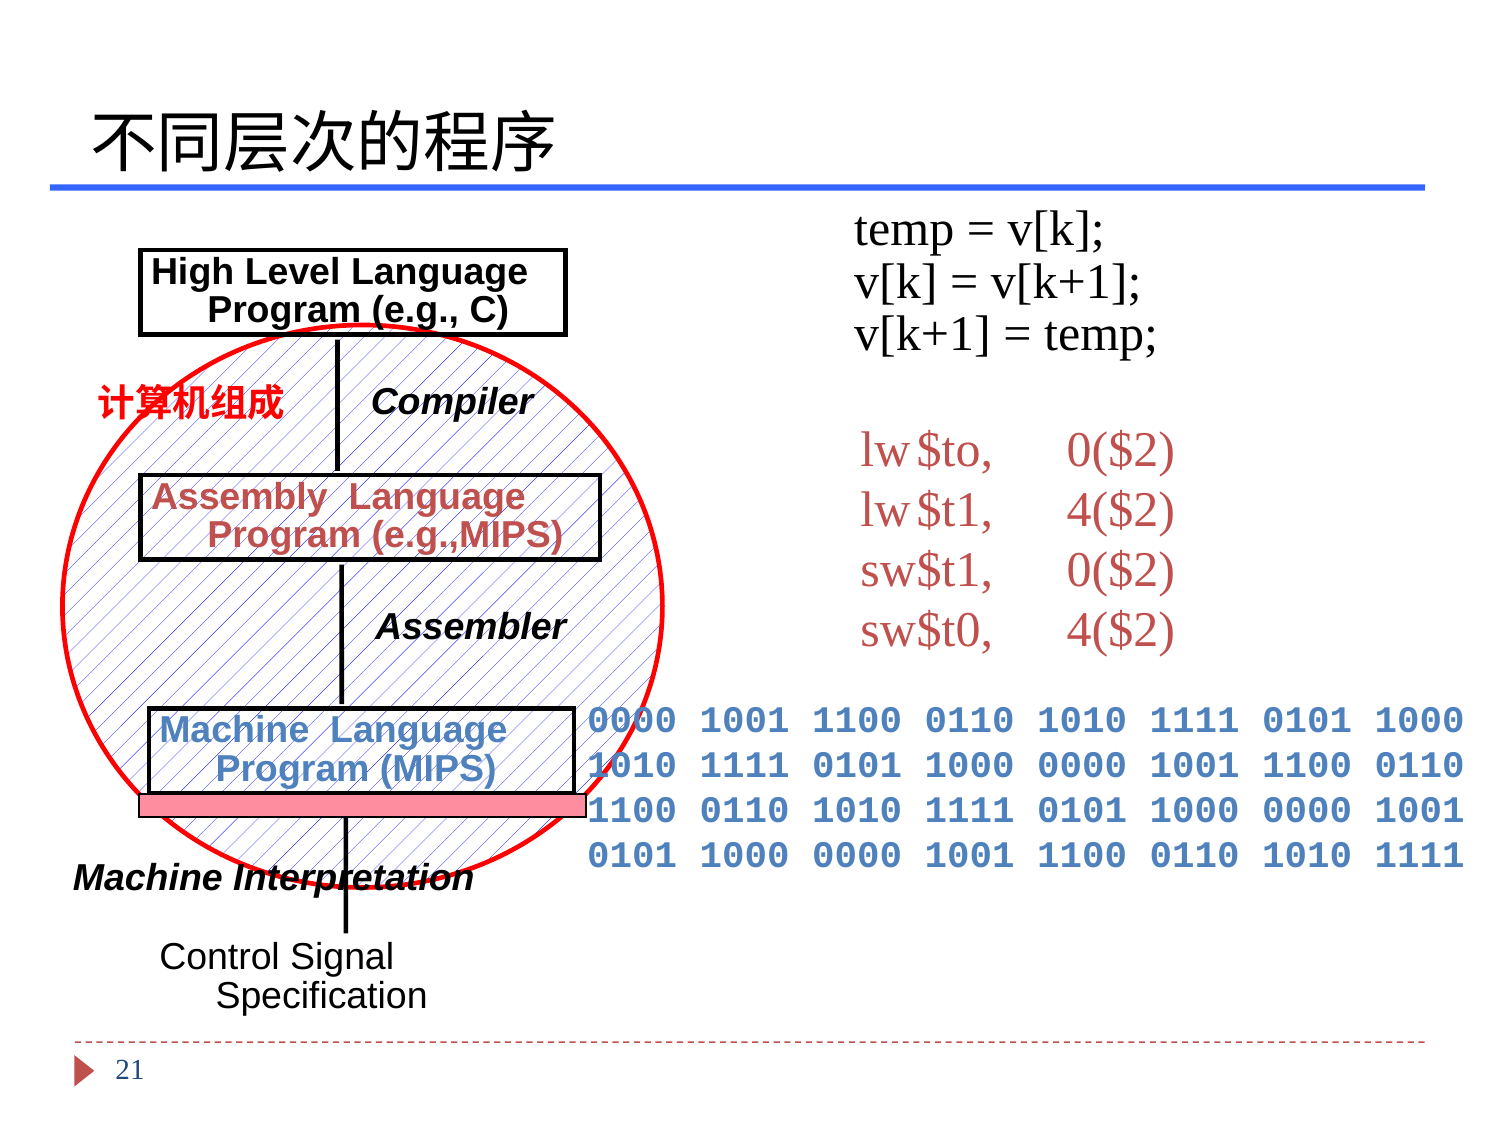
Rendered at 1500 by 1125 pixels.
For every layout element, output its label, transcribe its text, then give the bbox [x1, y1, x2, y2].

text_box Assembler [364, 605, 600, 652]
text_box Control Signal Specification [148, 933, 574, 1021]
text_box temp = v[k]; v[k] = v[k+1]; v[k+1] = temp; [843, 198, 1351, 366]
text_box [163, 817, 345, 855]
text_box [138, 793, 587, 817]
text_box 0000 1001 1100 0110 1010 1111 0101 1000 1010 1111 0101 1000 0000 1001 1100 0110 1100 0110 1010 1111 0101 1000 0000 1001 0101 1000 0000 1001 1100 0110 1010 1111 [572, 687, 1500, 882]
text_box [97, 228, 843, 272]
text_box Machine Interpretation [62, 855, 507, 902]
text_box High Level Language Program (e.g., C) [140, 249, 566, 335]
text_box Assembly Language Program (e.g.,MIPS) [140, 474, 600, 560]
text_box Machine Language Program (MIPS) [148, 708, 572, 793]
slide_number 21 [100, 1042, 426, 1103]
text_box [346, 817, 562, 855]
text_box Compiler [360, 380, 575, 427]
text_box [62, 335, 663, 793]
text_box lw $to, 0($2) lw $t1, 4($2) sw $t1, 0($2) sw $t0, 4($2) [849, 412, 1357, 661]
title 不同层次的程序 [75, 24, 1425, 187]
text_box 计算机组成 [82, 372, 301, 432]
